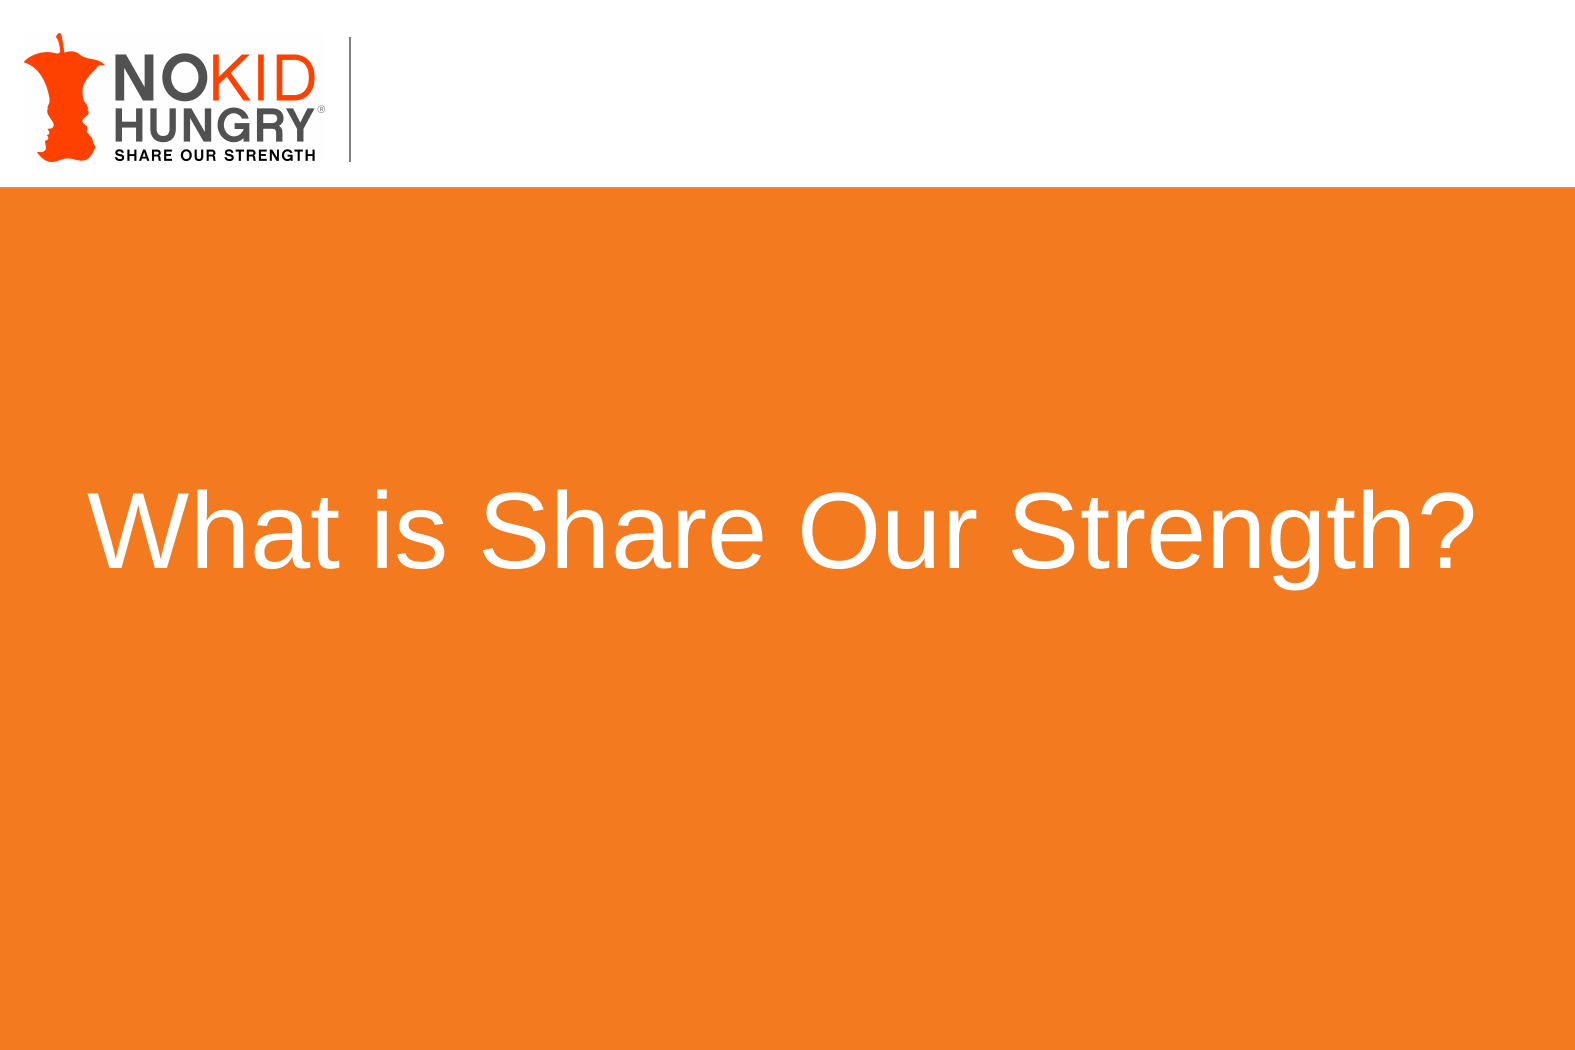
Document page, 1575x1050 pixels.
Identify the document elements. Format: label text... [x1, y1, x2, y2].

text_box [0, 185, 1575, 1050]
picture [24, 32, 326, 162]
title What is Share Our Strength? [72, 387, 1573, 663]
